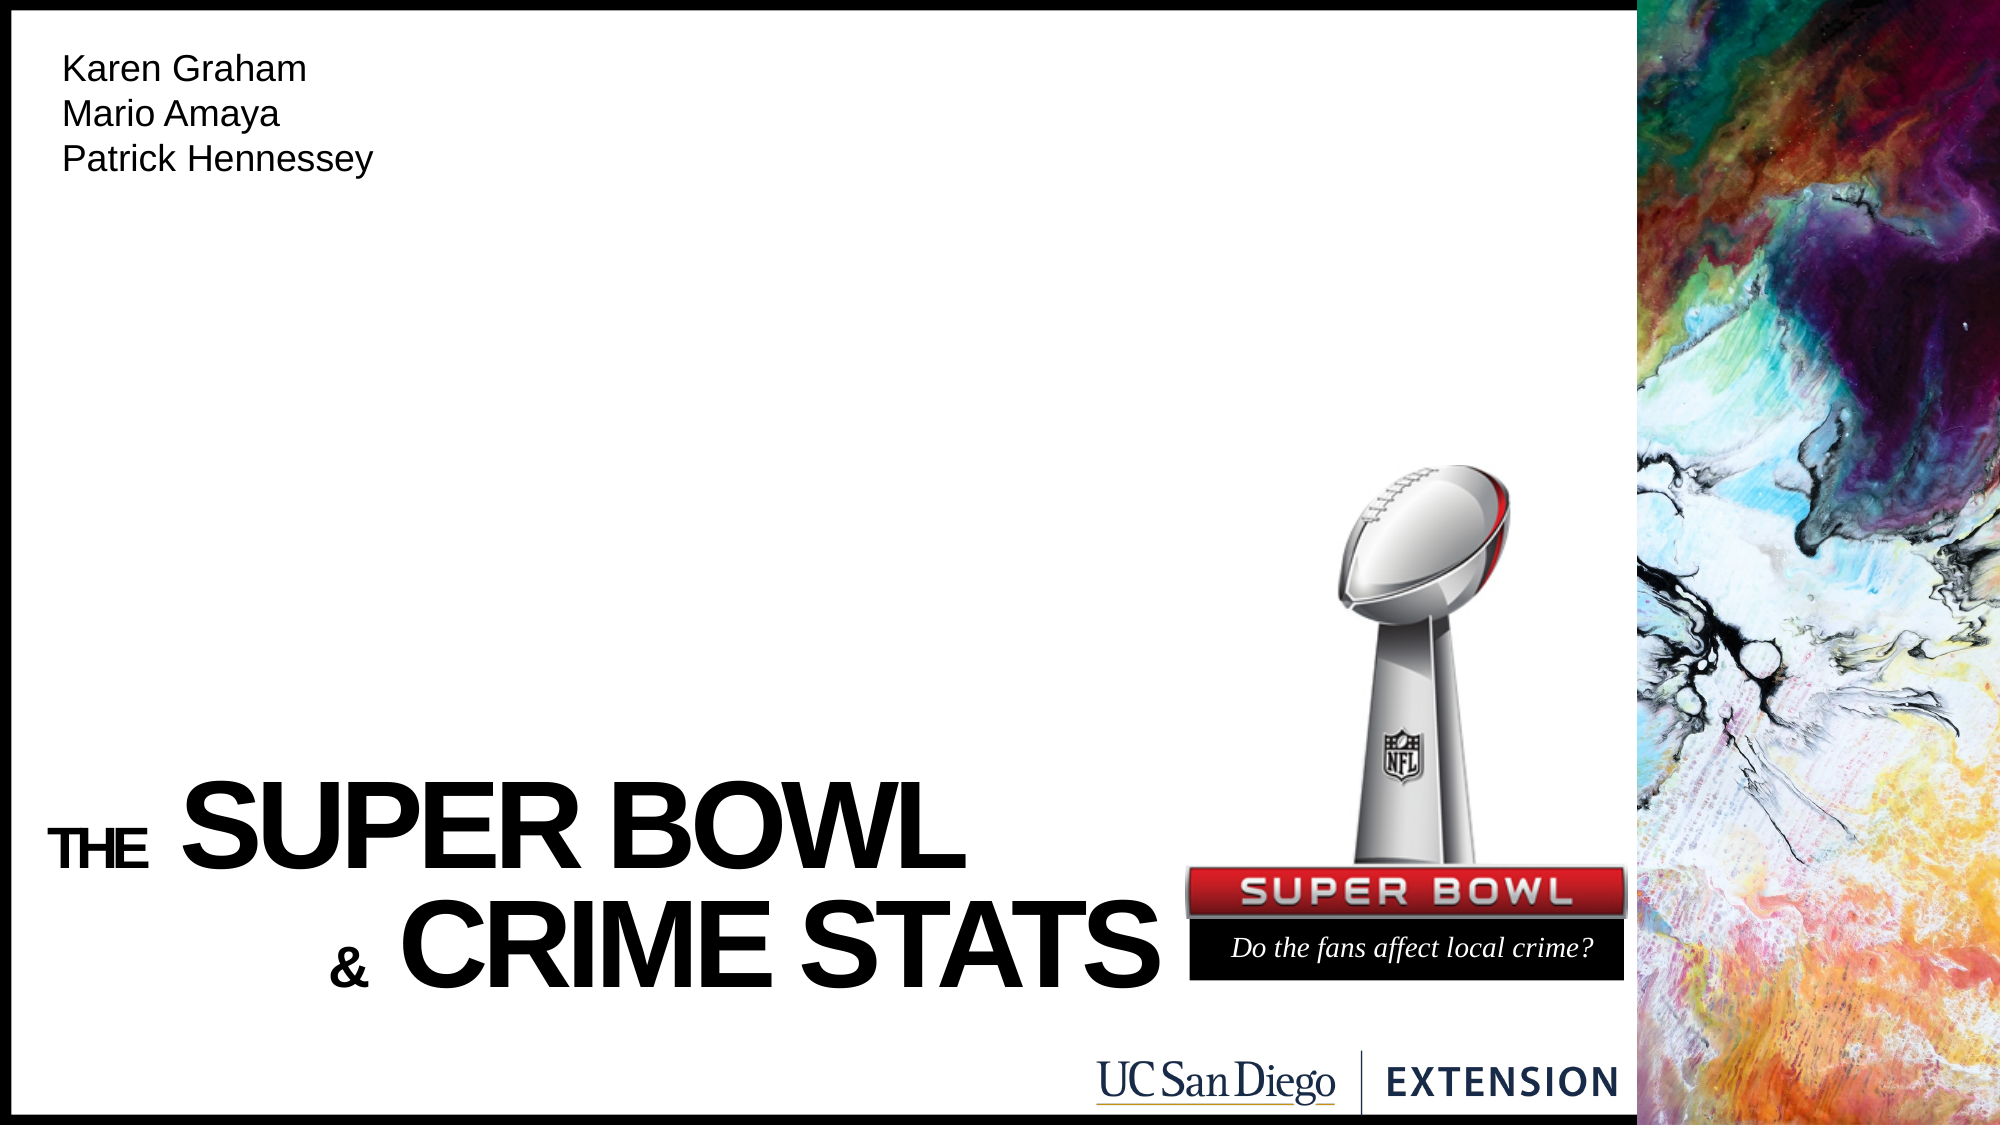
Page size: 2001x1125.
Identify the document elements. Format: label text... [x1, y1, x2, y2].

picture [1637, 0, 2000, 1125]
title The Super bowl [47, 618, 1163, 894]
picture [1185, 465, 1628, 919]
text_box Karen Graham Mario Amaya Patrick Hennessey [47, 36, 548, 187]
picture [1095, 1049, 1619, 1118]
text_box & crime stats [328, 737, 1444, 1013]
subtitle Do the fans affect local crime? [1444, 919, 1624, 981]
